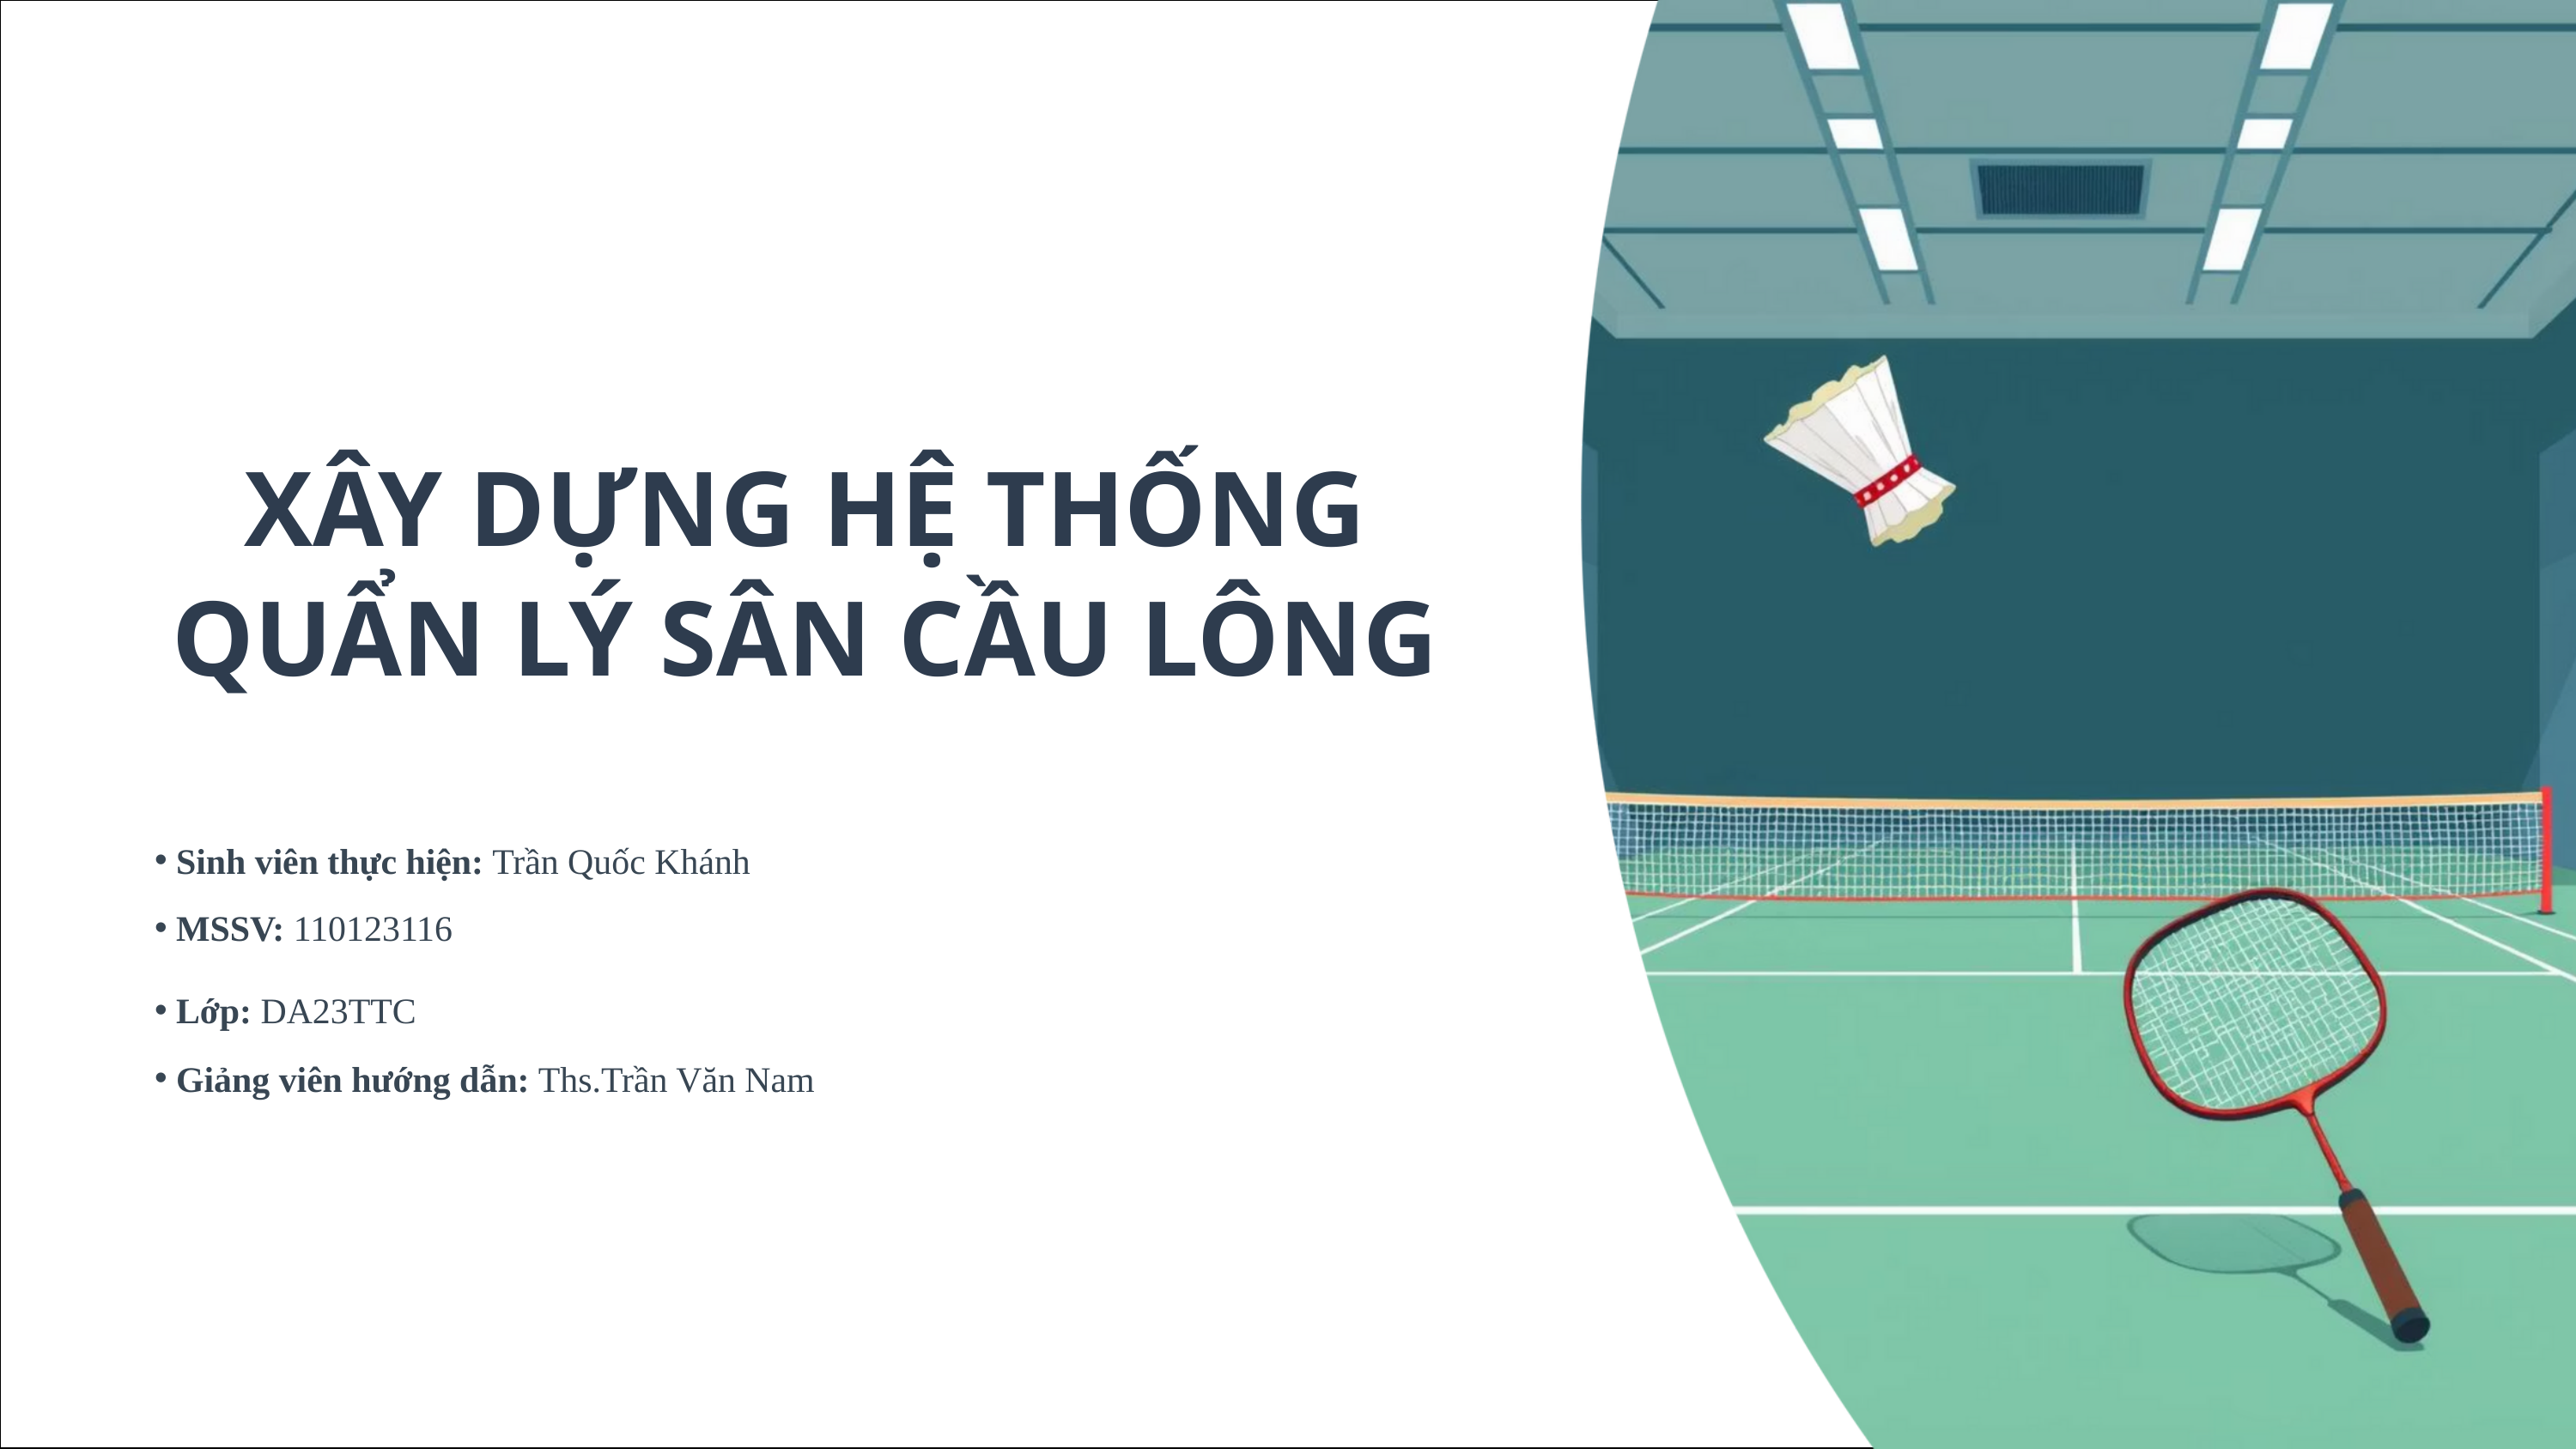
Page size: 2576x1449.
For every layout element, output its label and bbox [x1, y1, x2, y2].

text_box [0, 0, 2576, 1449]
